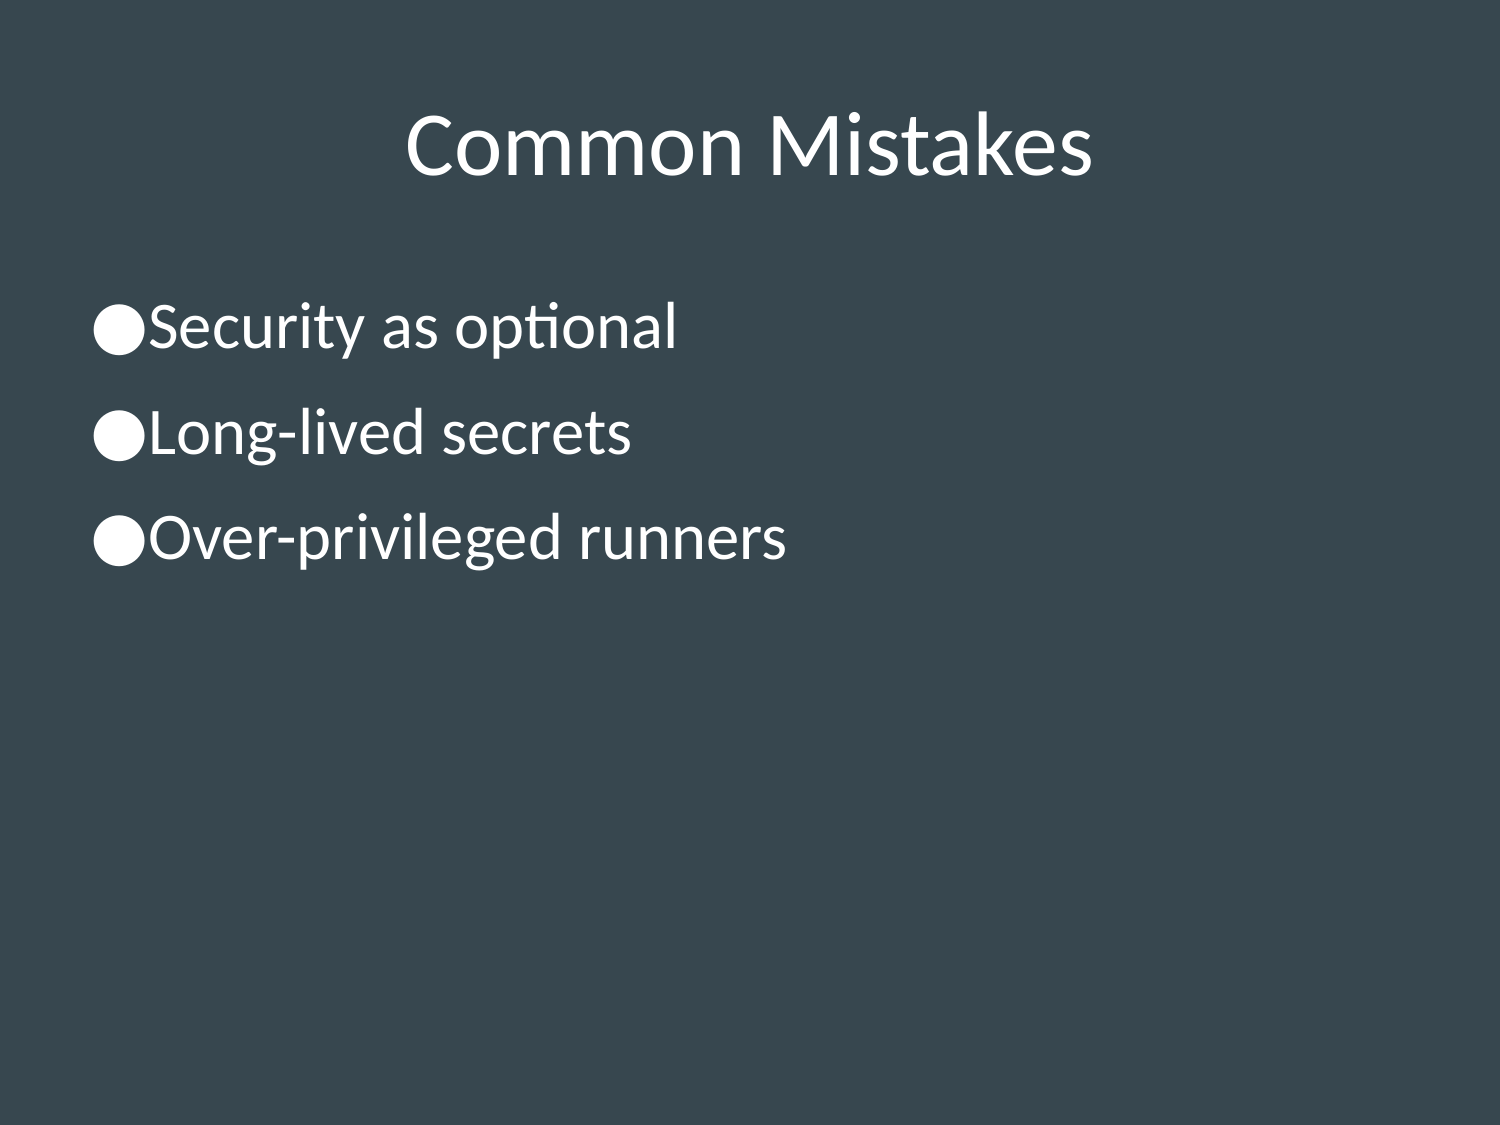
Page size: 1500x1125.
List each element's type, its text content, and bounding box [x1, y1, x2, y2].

title Common Mistakes [75, 45, 1425, 233]
list Security as optional Long-lived secrets Over-privileged runners [75, 262, 1425, 1005]
